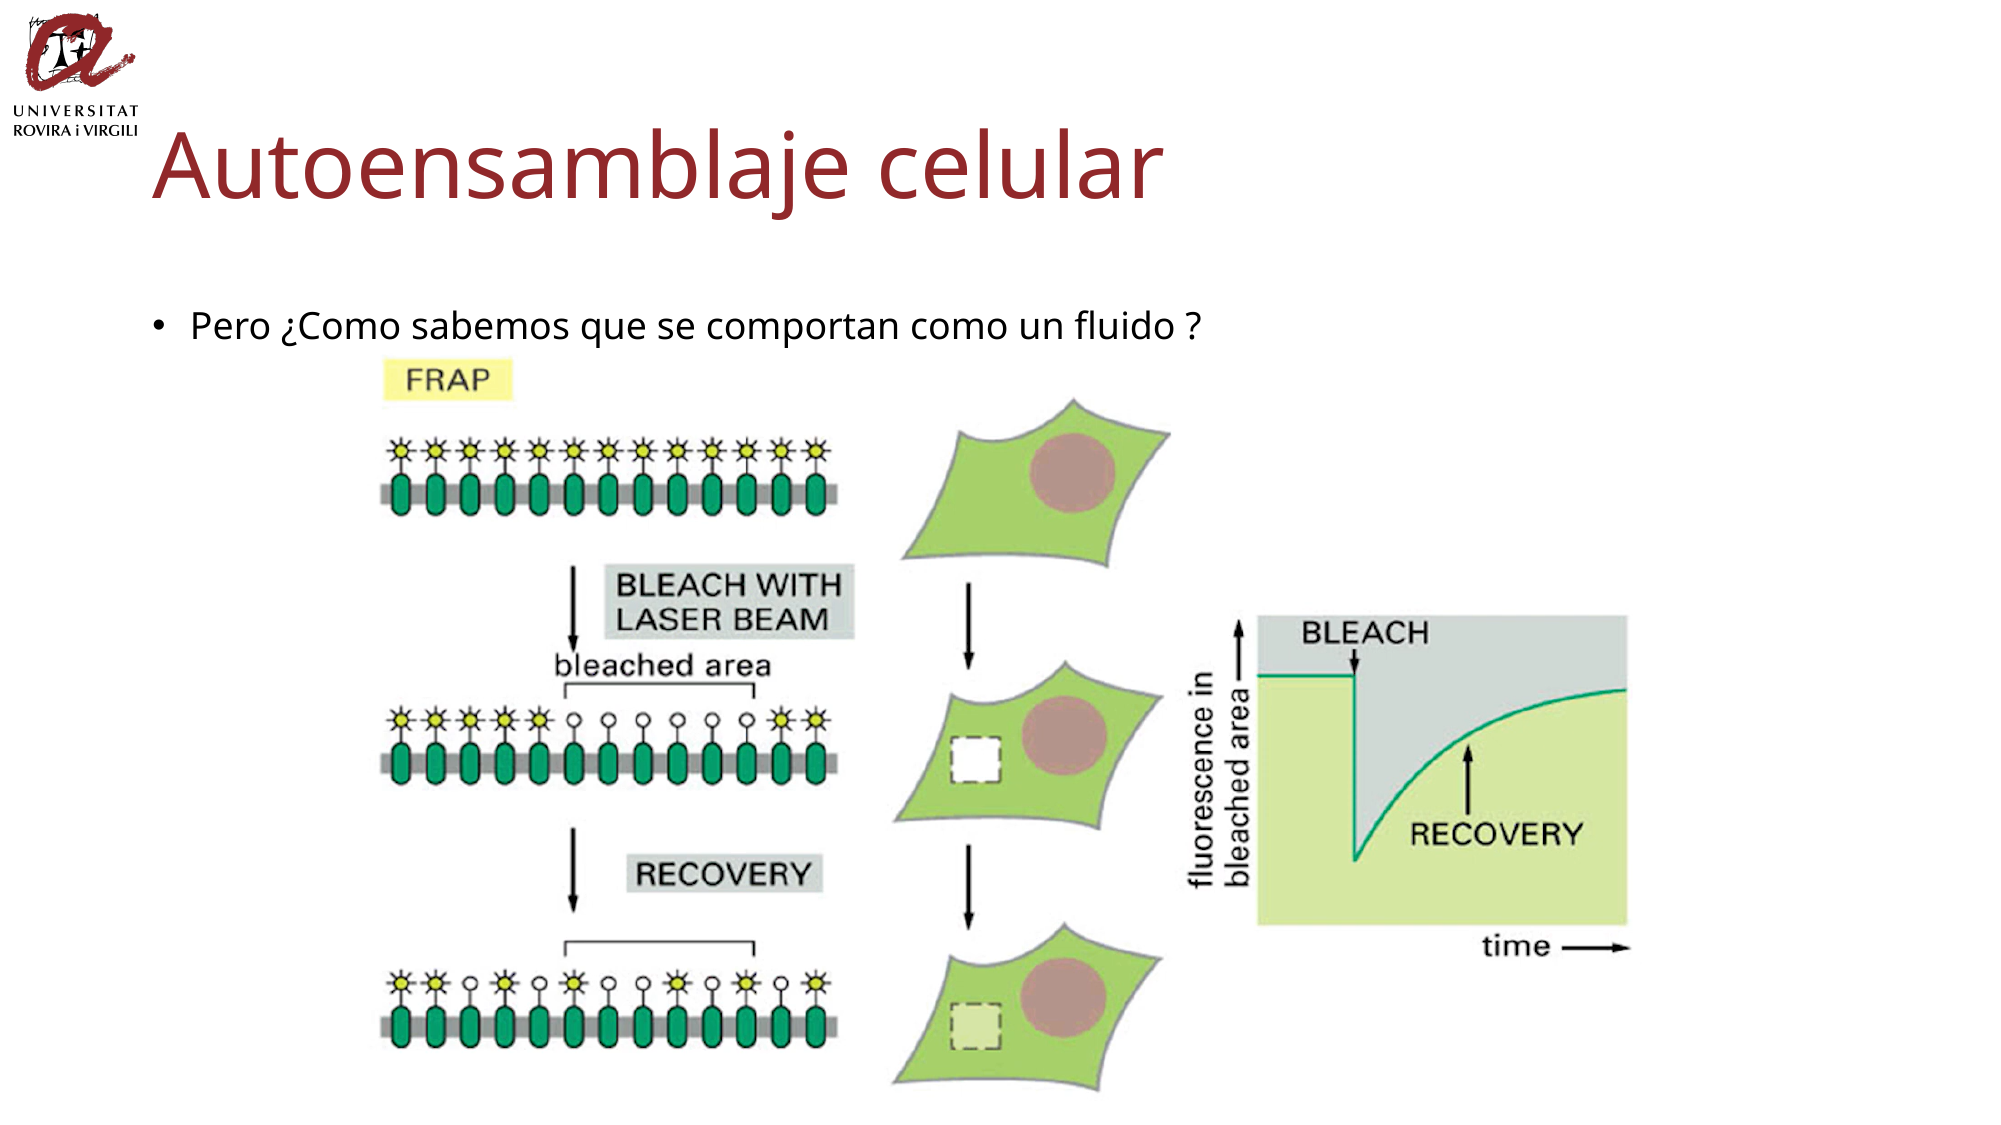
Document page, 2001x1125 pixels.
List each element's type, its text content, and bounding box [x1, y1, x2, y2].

picture [357, 298, 1643, 1102]
list Pero ¿Como sabemos que se comportan como un fluido ? [137, 299, 357, 1014]
picture [14, 13, 138, 136]
title Autoensamblaje celular [137, 59, 1863, 278]
